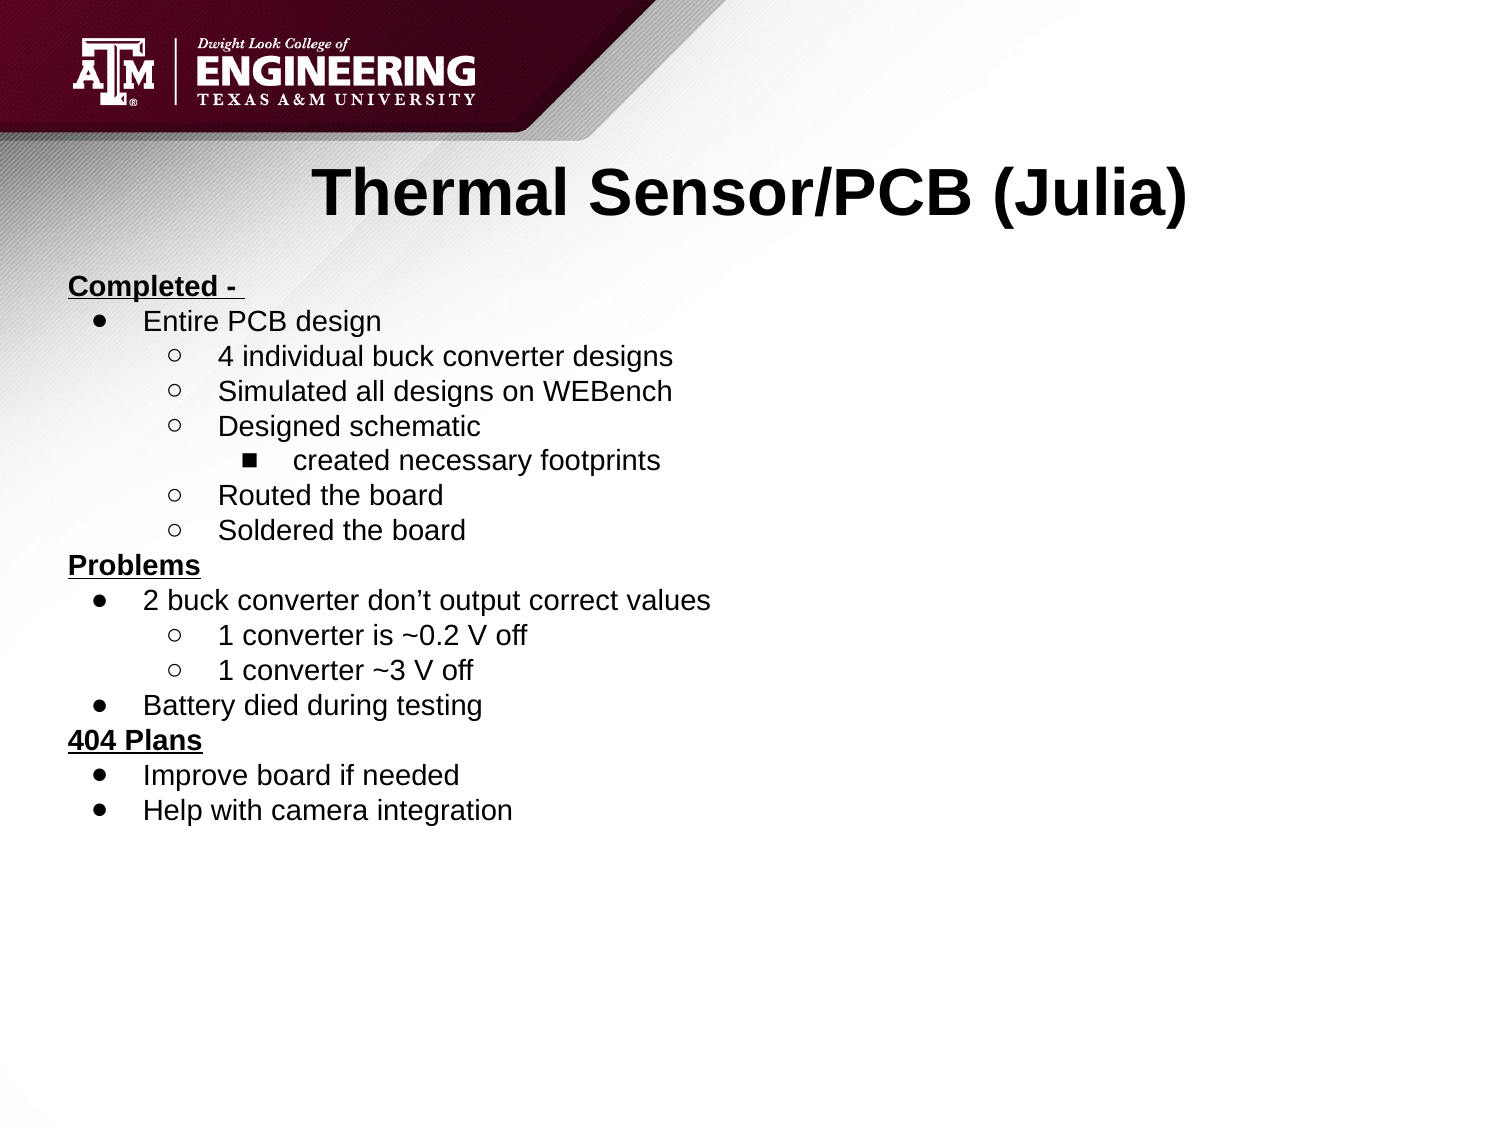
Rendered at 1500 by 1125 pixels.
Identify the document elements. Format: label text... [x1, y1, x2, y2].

picture [0, 0, 1500, 1125]
text_box Completed - Entire PCB design 4 individual buck converter designs Simulated all designs on WEBench Designed schematic created necessary footprints Routed the board Soldered the board Problems 2 buck converter don’t output correct values 1 converter is ~0.2 V off 1 converter ~3 V off Battery died during testing 404 Plans Improve board if needed Help with camera integration [52, 251, 1448, 1074]
title Thermal Sensor/PCB (Julia) [75, 122, 1425, 251]
